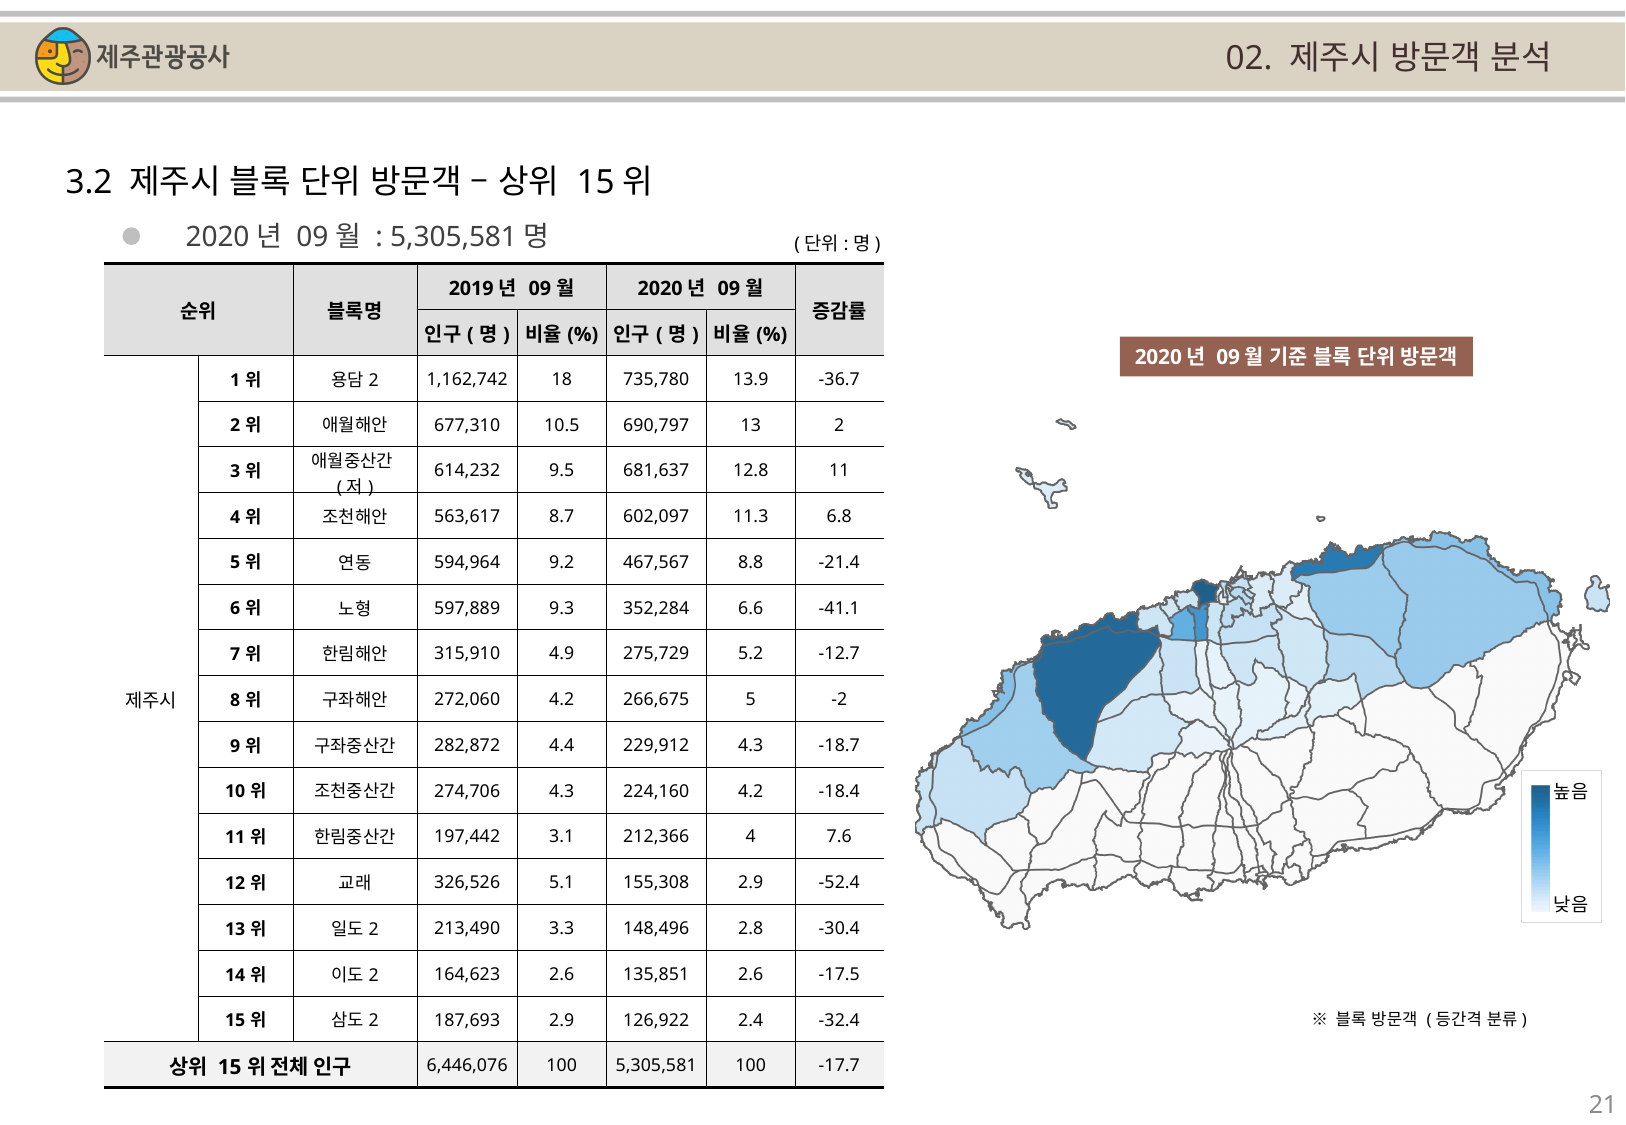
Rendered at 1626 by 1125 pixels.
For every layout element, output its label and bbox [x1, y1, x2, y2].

table_cell [294, 402, 417, 446]
table_cell [199, 630, 293, 675]
table_cell [796, 447, 884, 492]
table_cell [796, 814, 884, 858]
table_header [418, 265, 606, 309]
table_cell [796, 493, 884, 538]
table_cell [518, 768, 606, 813]
table_cell [607, 356, 706, 401]
table_cell [418, 722, 517, 767]
text_box [779, 224, 896, 262]
table_cell [607, 493, 706, 538]
table_cell [294, 630, 417, 675]
table_cell [796, 402, 884, 446]
picture [31, 26, 232, 87]
table_cell [418, 539, 517, 584]
table_cell [418, 676, 517, 721]
table_cell [707, 539, 795, 584]
table_cell [199, 814, 293, 858]
table_cell [607, 630, 706, 675]
table_cell [418, 768, 517, 813]
table_cell [796, 722, 884, 767]
table_cell [707, 493, 795, 538]
table_cell [418, 814, 517, 858]
table_cell [518, 493, 606, 538]
table_cell [418, 1042, 517, 1086]
table_cell [707, 997, 795, 1041]
table_cell [607, 859, 706, 904]
table_cell [518, 539, 606, 584]
table_cell [607, 447, 706, 492]
table_header [104, 265, 293, 355]
text_box [50, 152, 1144, 208]
table_cell [199, 447, 293, 492]
table_cell [294, 951, 417, 996]
table_cell [418, 402, 517, 446]
text_box [1521, 770, 1618, 925]
table_cell [199, 722, 293, 767]
table_cell [607, 814, 706, 858]
table_cell [607, 539, 706, 584]
table_cell [607, 1042, 706, 1086]
table_cell [607, 905, 706, 950]
table_cell [518, 997, 606, 1041]
table_cell [294, 493, 417, 538]
table_cell [199, 539, 293, 584]
table_cell [518, 722, 606, 767]
table_cell [607, 676, 706, 721]
table_cell [518, 1042, 606, 1086]
table_cell [607, 402, 706, 446]
table_cell [294, 356, 417, 401]
table_cell [199, 768, 293, 813]
slide_number [1251, 1063, 1618, 1123]
table_cell [199, 859, 293, 904]
table_cell [199, 676, 293, 721]
table_cell [796, 585, 884, 629]
table_cell [707, 722, 795, 767]
table_cell [518, 356, 606, 401]
table_cell [199, 493, 293, 538]
table_cell [796, 630, 884, 675]
table_cell [294, 447, 417, 492]
table_cell [607, 768, 706, 813]
table_cell [294, 539, 417, 584]
table_cell [518, 447, 606, 492]
table_cell [294, 905, 417, 950]
table_cell [418, 905, 517, 950]
table_cell [199, 905, 293, 950]
table_cell [796, 859, 884, 904]
text_box [121, 226, 141, 246]
table_cell [199, 356, 293, 401]
table_cell [294, 722, 417, 767]
table_cell [796, 1042, 884, 1086]
table_cell [104, 356, 198, 1041]
table_cell [707, 310, 795, 355]
table_cell [707, 447, 795, 492]
table_cell [518, 859, 606, 904]
table_cell [418, 951, 517, 996]
table_cell [294, 676, 417, 721]
table_cell [796, 905, 884, 950]
table_cell [518, 585, 606, 629]
table_cell [796, 997, 884, 1041]
table_cell [518, 951, 606, 996]
text_box [1042, 28, 1595, 84]
text_box [170, 210, 565, 260]
table_cell [418, 493, 517, 538]
table_cell [199, 951, 293, 996]
table_cell [418, 859, 517, 904]
table_cell [418, 447, 517, 492]
table_header [796, 265, 884, 355]
table_cell [707, 676, 795, 721]
table_cell [418, 585, 517, 629]
table_cell [607, 951, 706, 996]
table_cell [199, 585, 293, 629]
table_cell [707, 768, 795, 813]
table_cell [294, 585, 417, 629]
table_cell [418, 997, 517, 1041]
table_cell [796, 356, 884, 401]
table_cell [607, 997, 706, 1041]
table_cell [707, 905, 795, 950]
table_cell [707, 814, 795, 858]
picture [915, 236, 1610, 1112]
table_cell [294, 997, 417, 1041]
table_cell [294, 859, 417, 904]
table_cell [418, 310, 517, 355]
table_cell [707, 356, 795, 401]
table_cell [607, 310, 706, 355]
table_header [607, 265, 795, 309]
table_header [294, 265, 417, 355]
table_cell [796, 676, 884, 721]
table_cell [518, 676, 606, 721]
table_cell [518, 814, 606, 858]
table_cell [518, 402, 606, 446]
table_cell [518, 905, 606, 950]
table_cell [418, 630, 517, 675]
table_cell [294, 814, 417, 858]
table_cell [518, 310, 606, 355]
table_cell [707, 585, 795, 629]
table_cell [707, 1042, 795, 1086]
table_cell [294, 768, 417, 813]
table_cell [707, 859, 795, 904]
table_cell [796, 951, 884, 996]
table_cell [707, 402, 795, 446]
table_cell [104, 1042, 417, 1086]
table_cell [607, 722, 706, 767]
table_cell [607, 585, 706, 629]
table_cell [518, 630, 606, 675]
table_cell [707, 951, 795, 996]
table_cell [796, 768, 884, 813]
table_cell [418, 356, 517, 401]
table_cell [796, 539, 884, 584]
table_cell [199, 402, 293, 446]
table_cell [199, 997, 293, 1041]
table_cell [707, 630, 795, 675]
